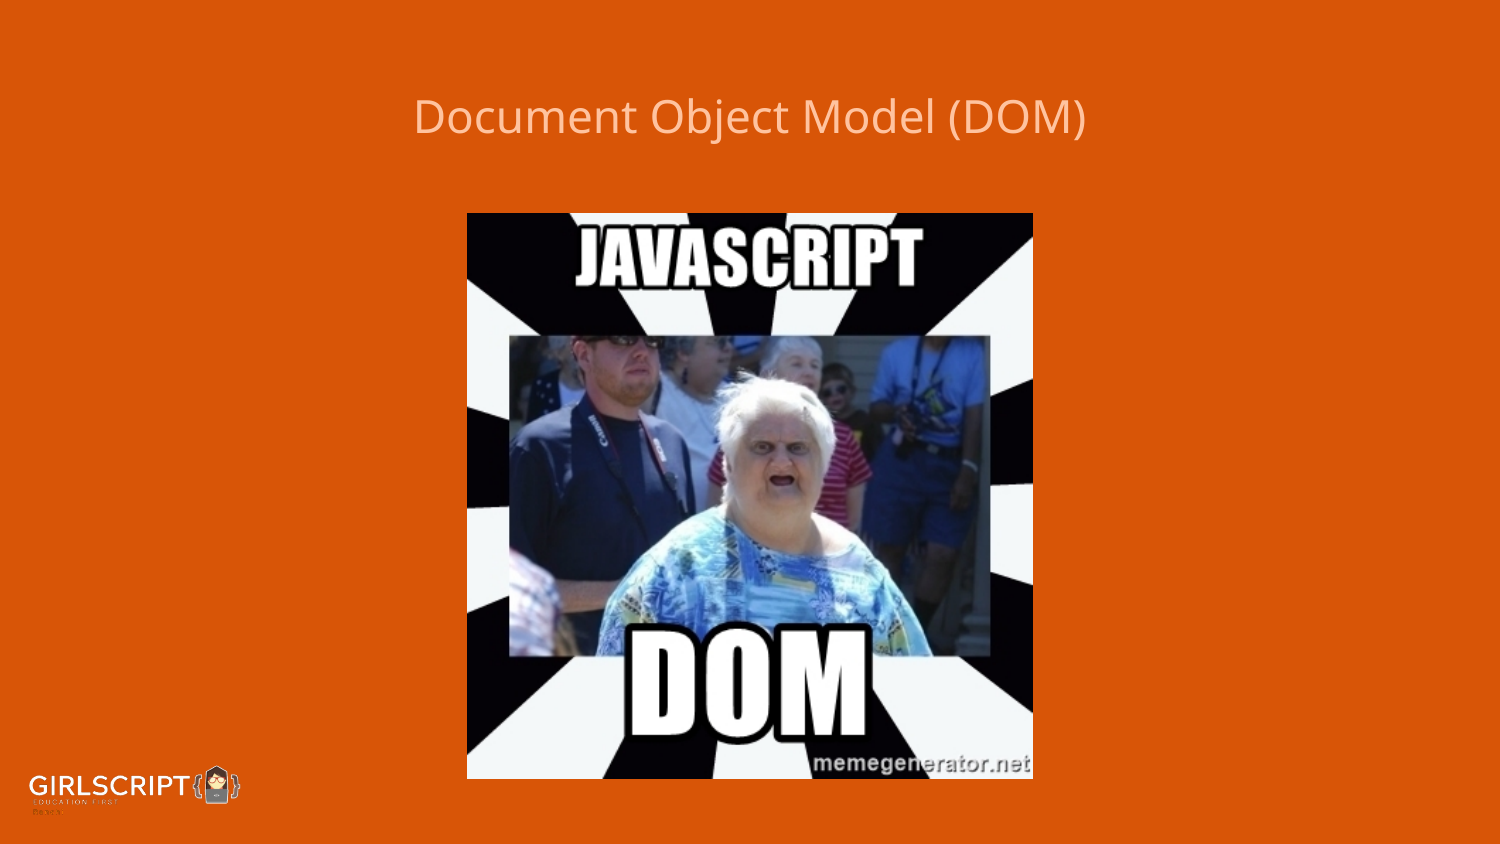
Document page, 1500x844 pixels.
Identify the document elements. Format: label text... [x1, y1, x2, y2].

title Document Object Model (DOM) [115, 56, 1385, 144]
picture [0, 704, 344, 844]
picture [466, 213, 1033, 780]
